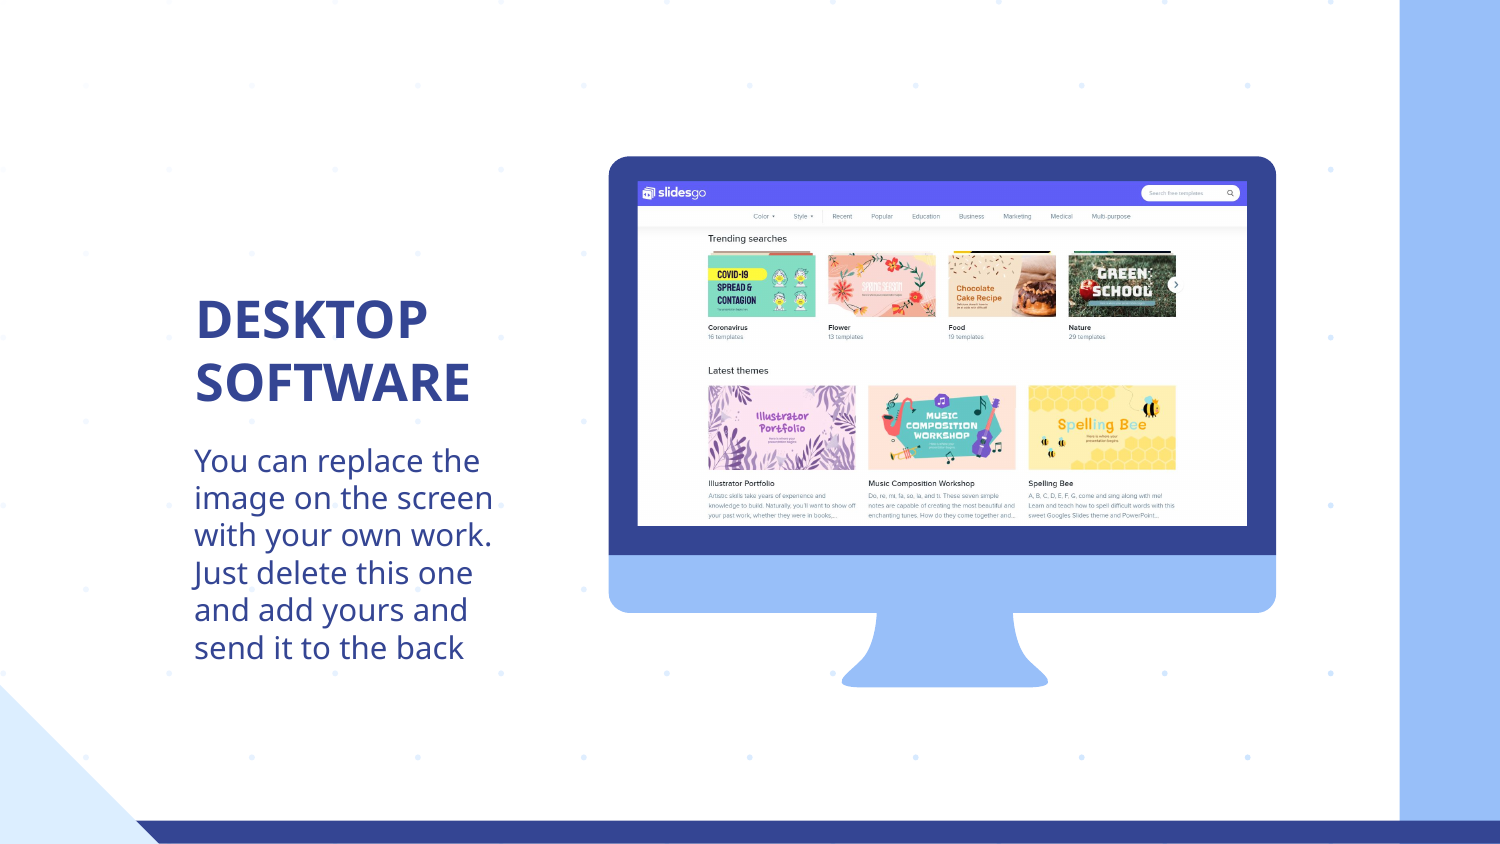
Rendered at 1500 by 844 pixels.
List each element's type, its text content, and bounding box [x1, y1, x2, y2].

subtitle You can replace the image on the screen with your own work. Just delete this one and add yours and send it to the back [179, 425, 541, 672]
title DESKTOP SOFTWARE [180, 286, 543, 413]
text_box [608, 155, 1277, 688]
